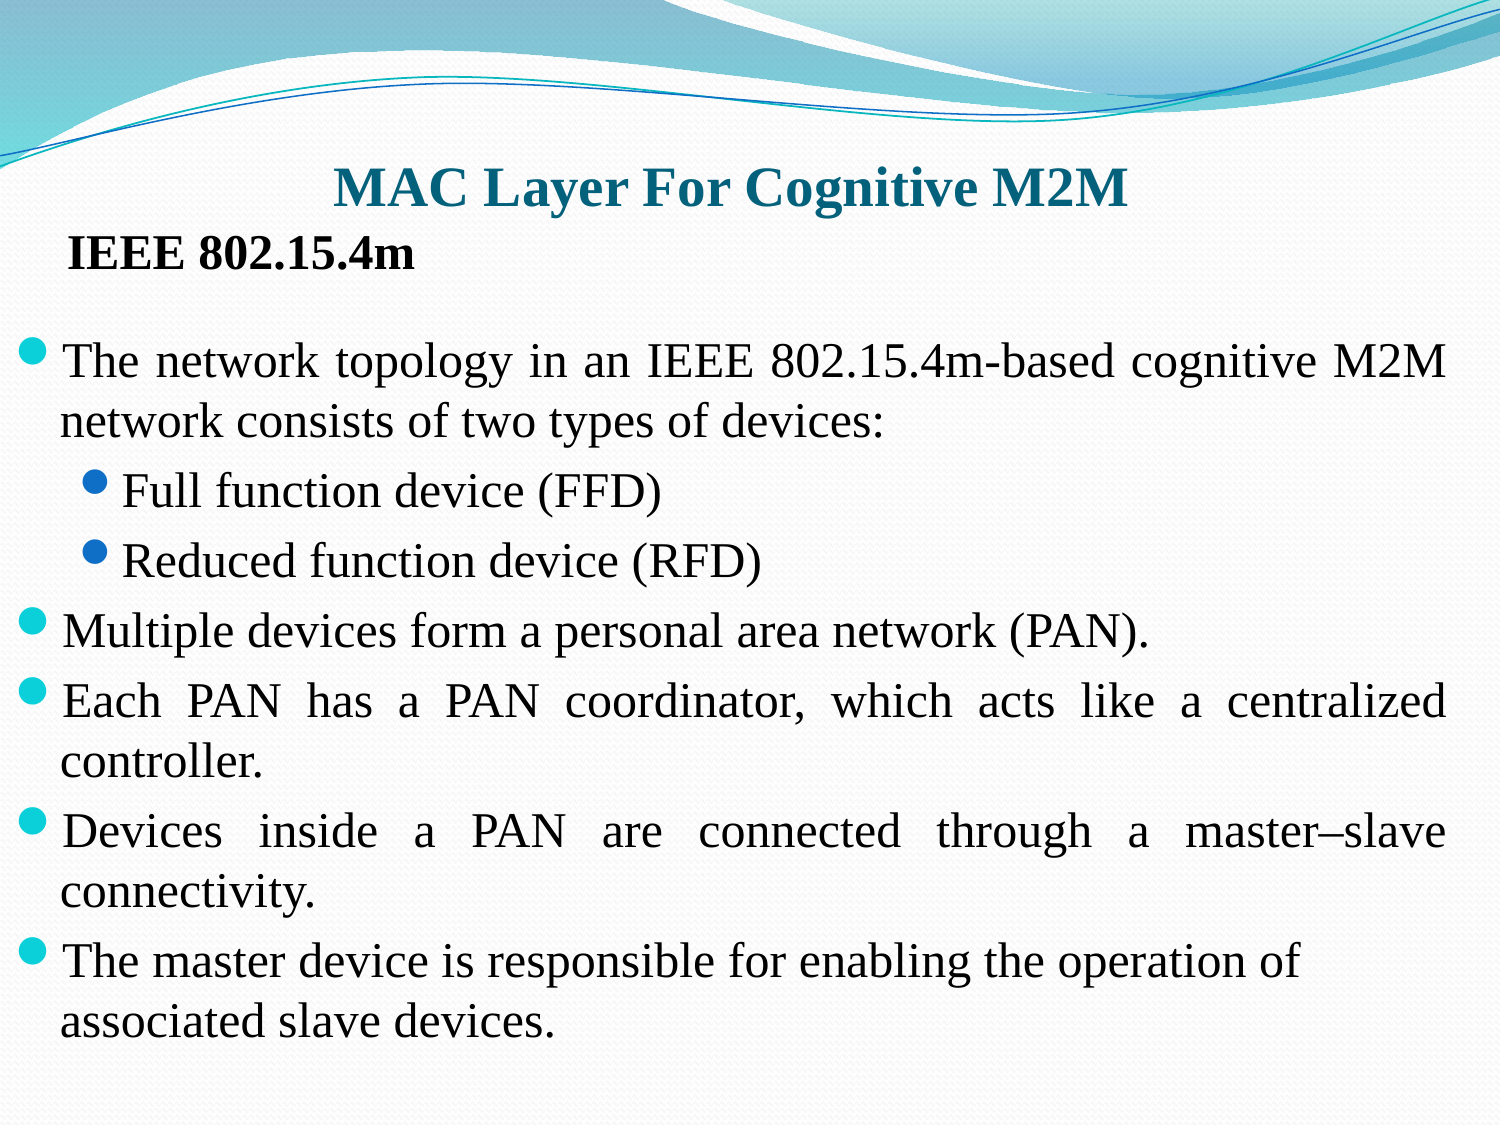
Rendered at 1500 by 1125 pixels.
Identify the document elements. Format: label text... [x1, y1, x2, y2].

text_box [0, 99, 1500, 254]
title MAC Layer For Cognitive M2M [50, 0, 1413, 99]
text_box IEEE 802.15.4m [52, 212, 431, 288]
list The network topology in an IEEE 802.15.4m-based cognitive M2M network consists of two types of devices: Full function device (FFD) Reduced function device (RFD) Multiple devices form a personal area network (PAN). Each PAN has a PAN coordinator, which acts like a centralized controller. Devices inside a PAN are connected through a master–slave connectivity. The master device is responsible for enabling the operation of associated slave devices. [0, 254, 1463, 1090]
